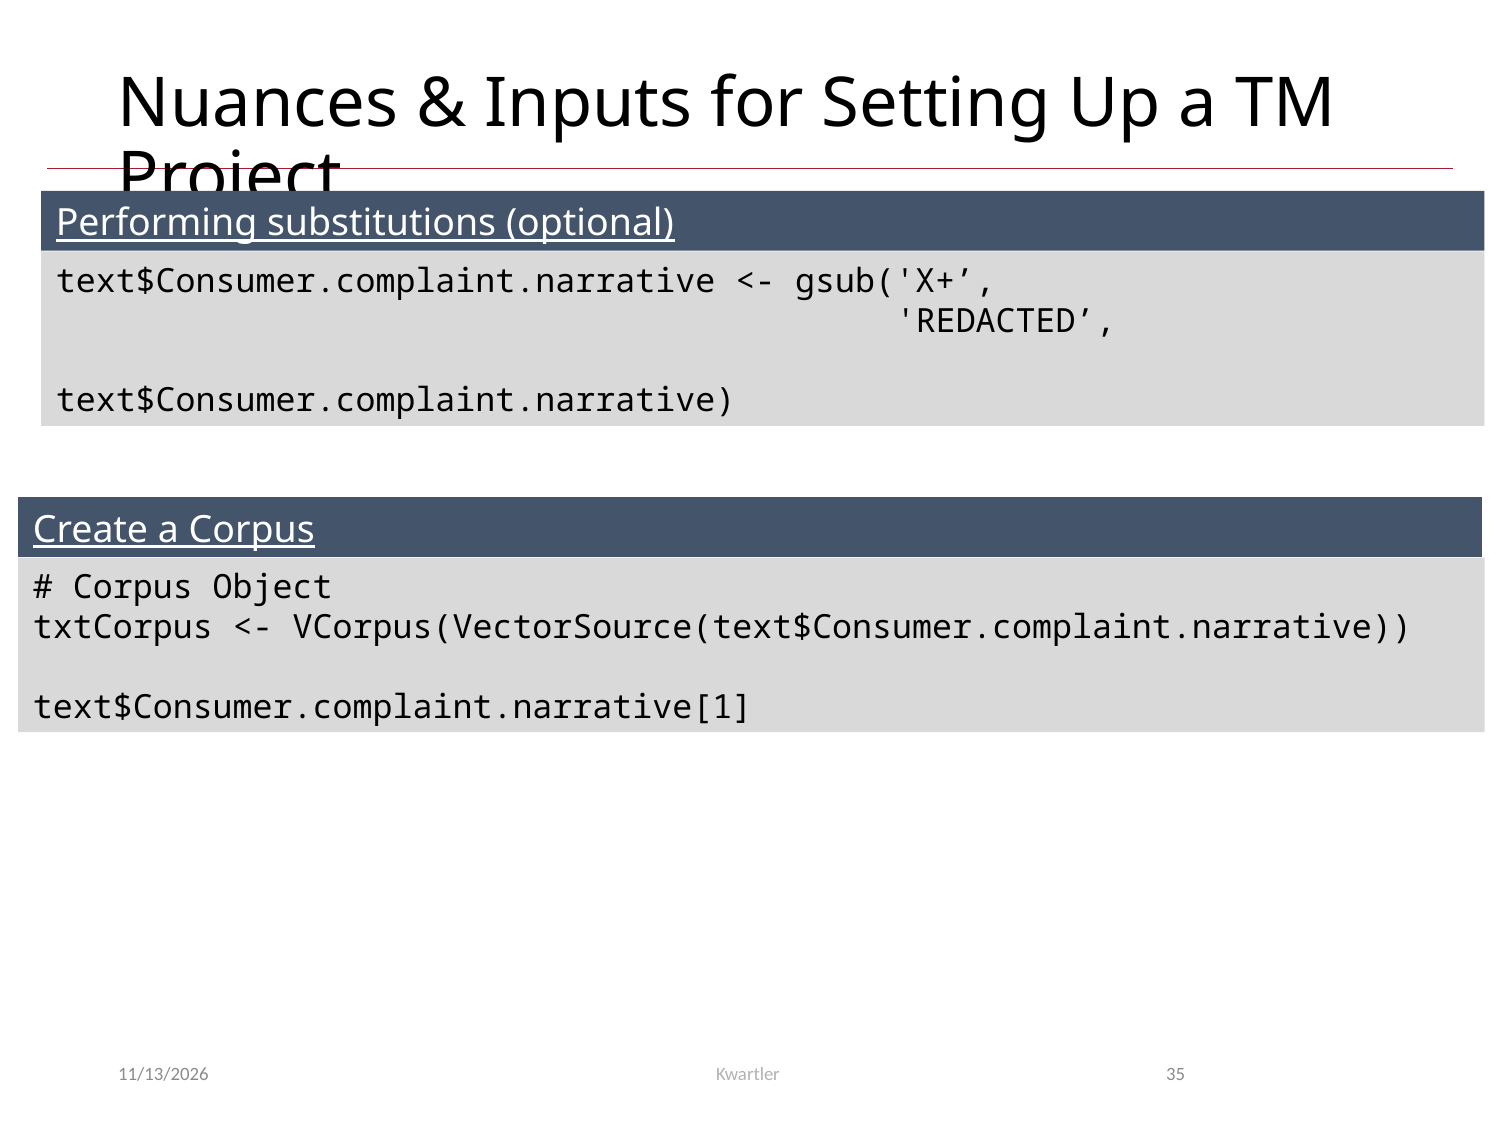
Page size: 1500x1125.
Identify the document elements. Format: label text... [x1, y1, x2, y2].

slide_number 35 [1059, 1042, 1200, 1103]
text_box text$Consumer.complaint.narrative <- gsub('X+’, 'REDACTED’, text$Consumer.complaint.narrative) [41, 251, 1485, 426]
title Nuances & Inputs for Setting Up a TM Project [103, 59, 1397, 157]
footer Kwartler [496, 1042, 1004, 1103]
text_box Performing substitutions (optional) [41, 190, 1485, 251]
text_box # Corpus Object txtCorpus <- VCorpus(VectorSource(text$Consumer.complaint.narrative)) text$Consumer.complaint.narrative[1] [18, 557, 1485, 733]
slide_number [103, 1042, 441, 1103]
text_box Create a Corpus [18, 497, 1482, 557]
